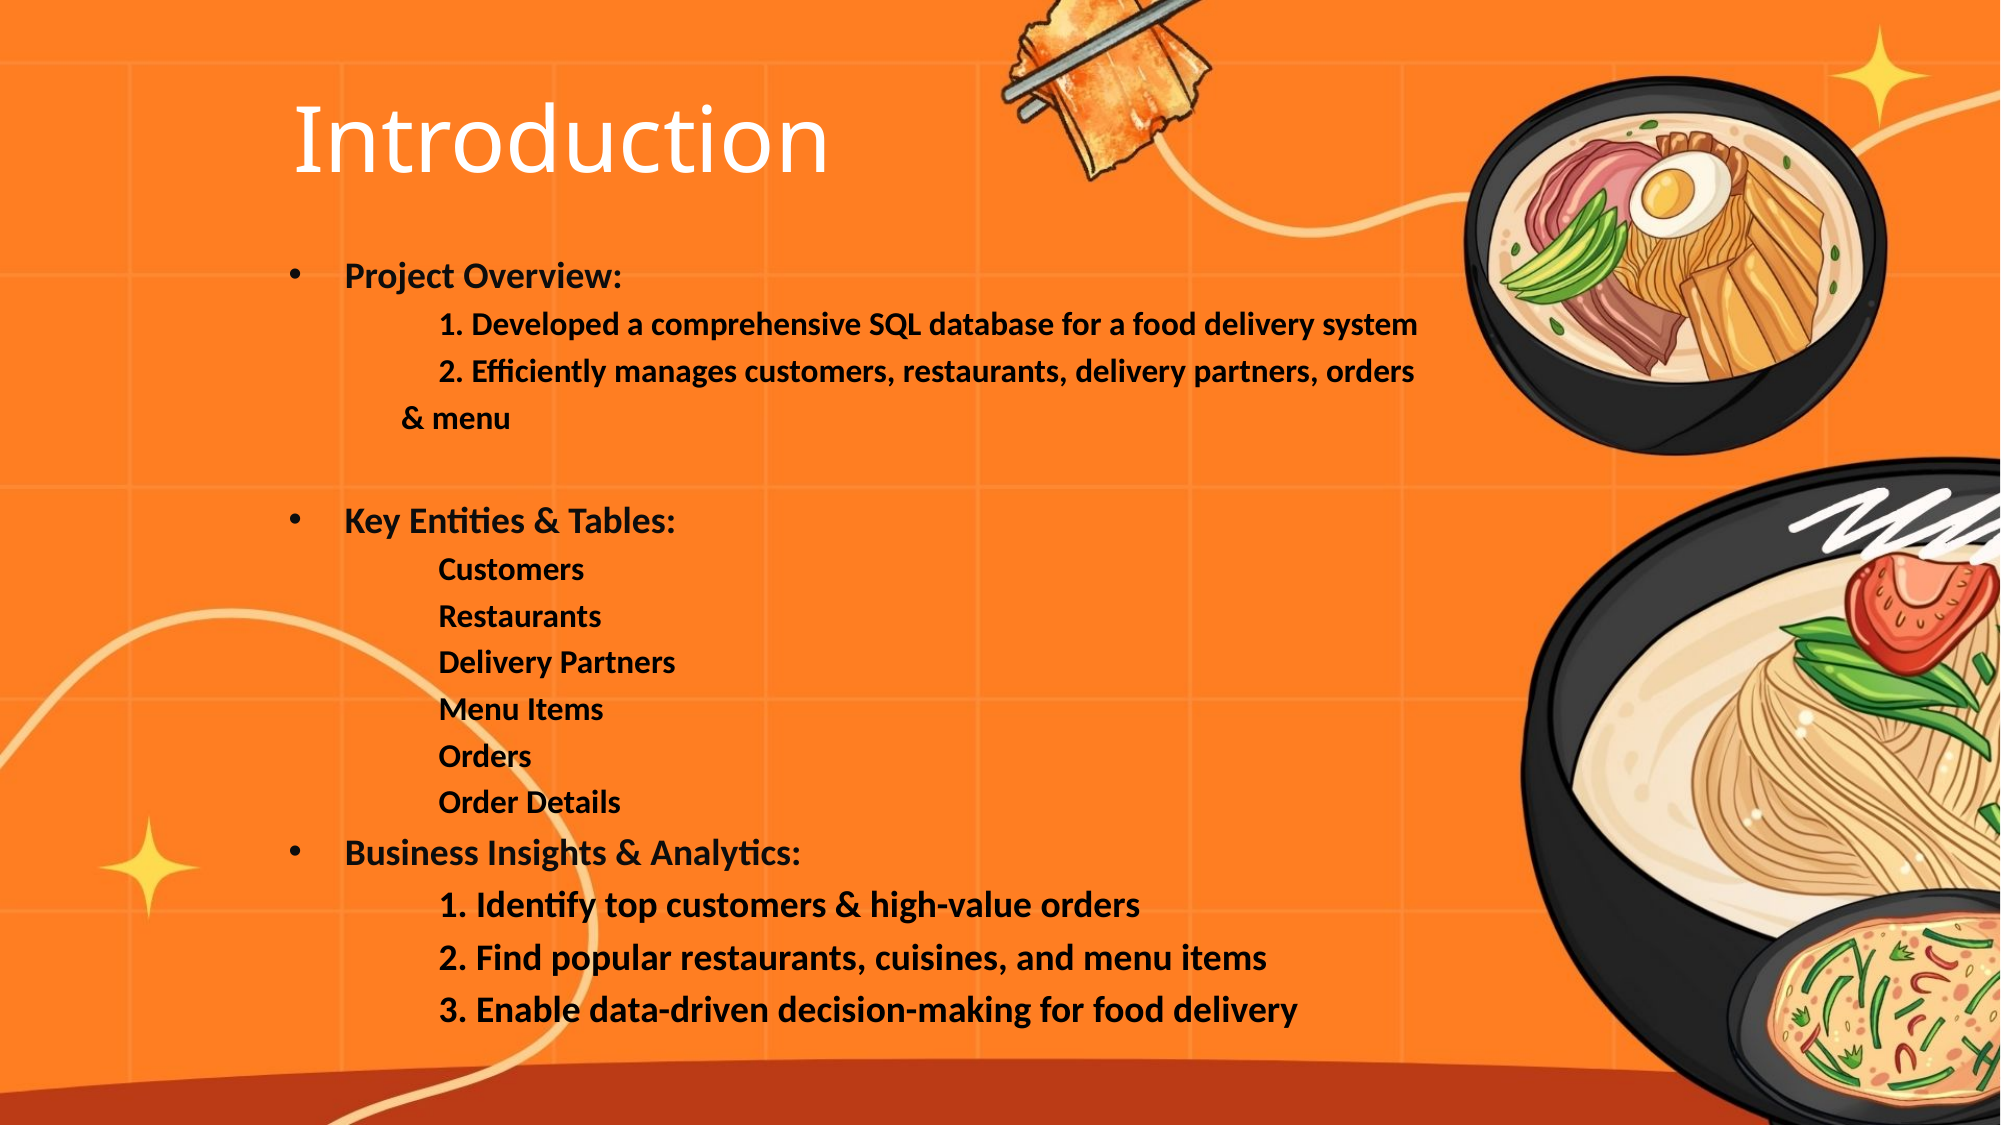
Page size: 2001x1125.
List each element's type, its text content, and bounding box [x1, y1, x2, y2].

picture [0, 0, 2001, 1125]
list Project Overview: 1. Developed a comprehensive SQL database for a food delivery system 2. Efficiently manages customers, restaurants, delivery partners, orders & menu Key Entities & Tables: Customers Restaurants Delivery Partners Menu Items Orders Order Details Business Insights & Analytics: 1. Identify top customers & high-value orders 2. Find popular restaurants, cuisines, and menu items 3. Enable data-driven decision-making for food delivery [273, 243, 1675, 1048]
title Introduction [278, 42, 1629, 230]
